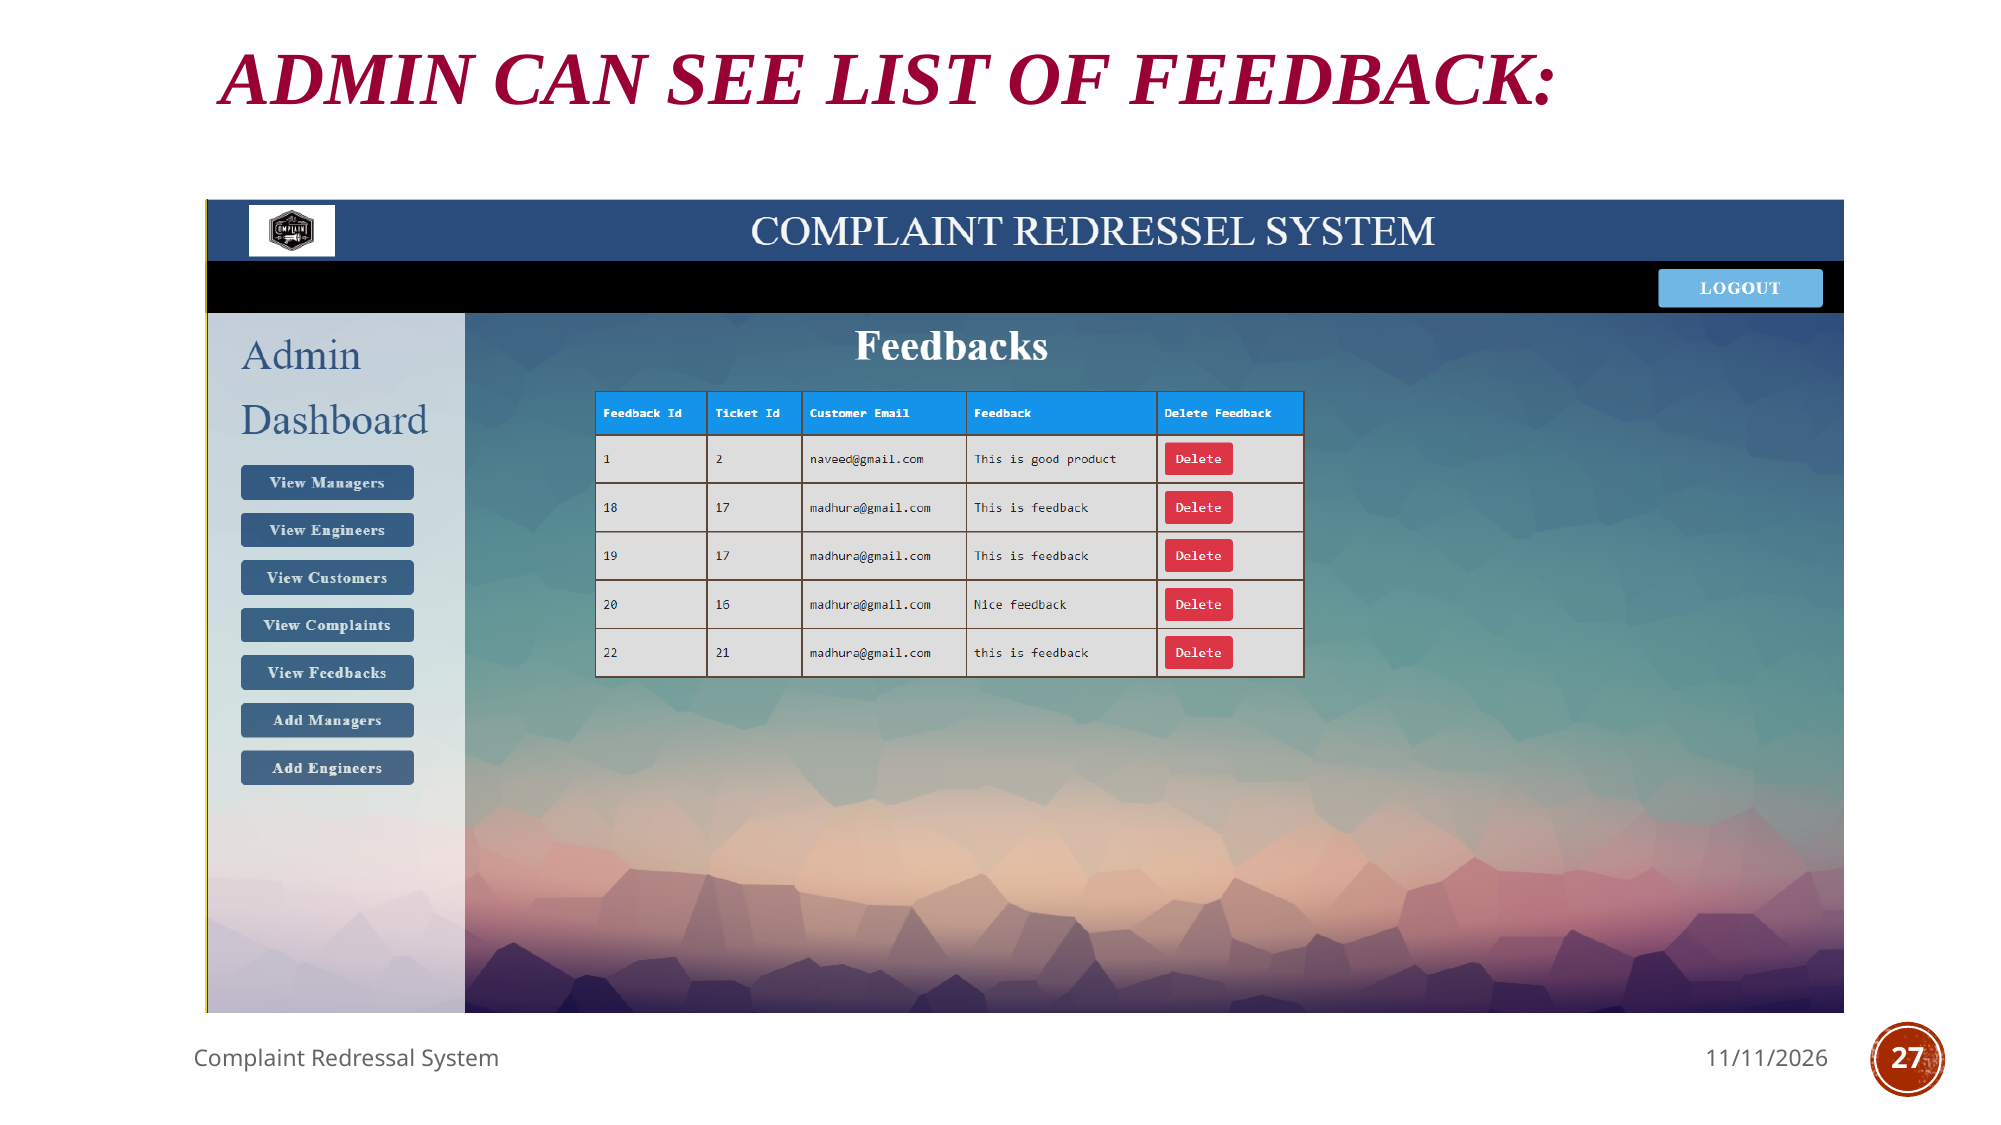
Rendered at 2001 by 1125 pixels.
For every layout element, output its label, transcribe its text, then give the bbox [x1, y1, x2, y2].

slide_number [1306, 1028, 1844, 1089]
title Admin can see list of Feedback: [205, 0, 1856, 200]
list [212, 200, 1842, 1011]
slide_number 27 [1855, 1028, 1961, 1089]
footer Complaint Redressal System [178, 1028, 1217, 1089]
